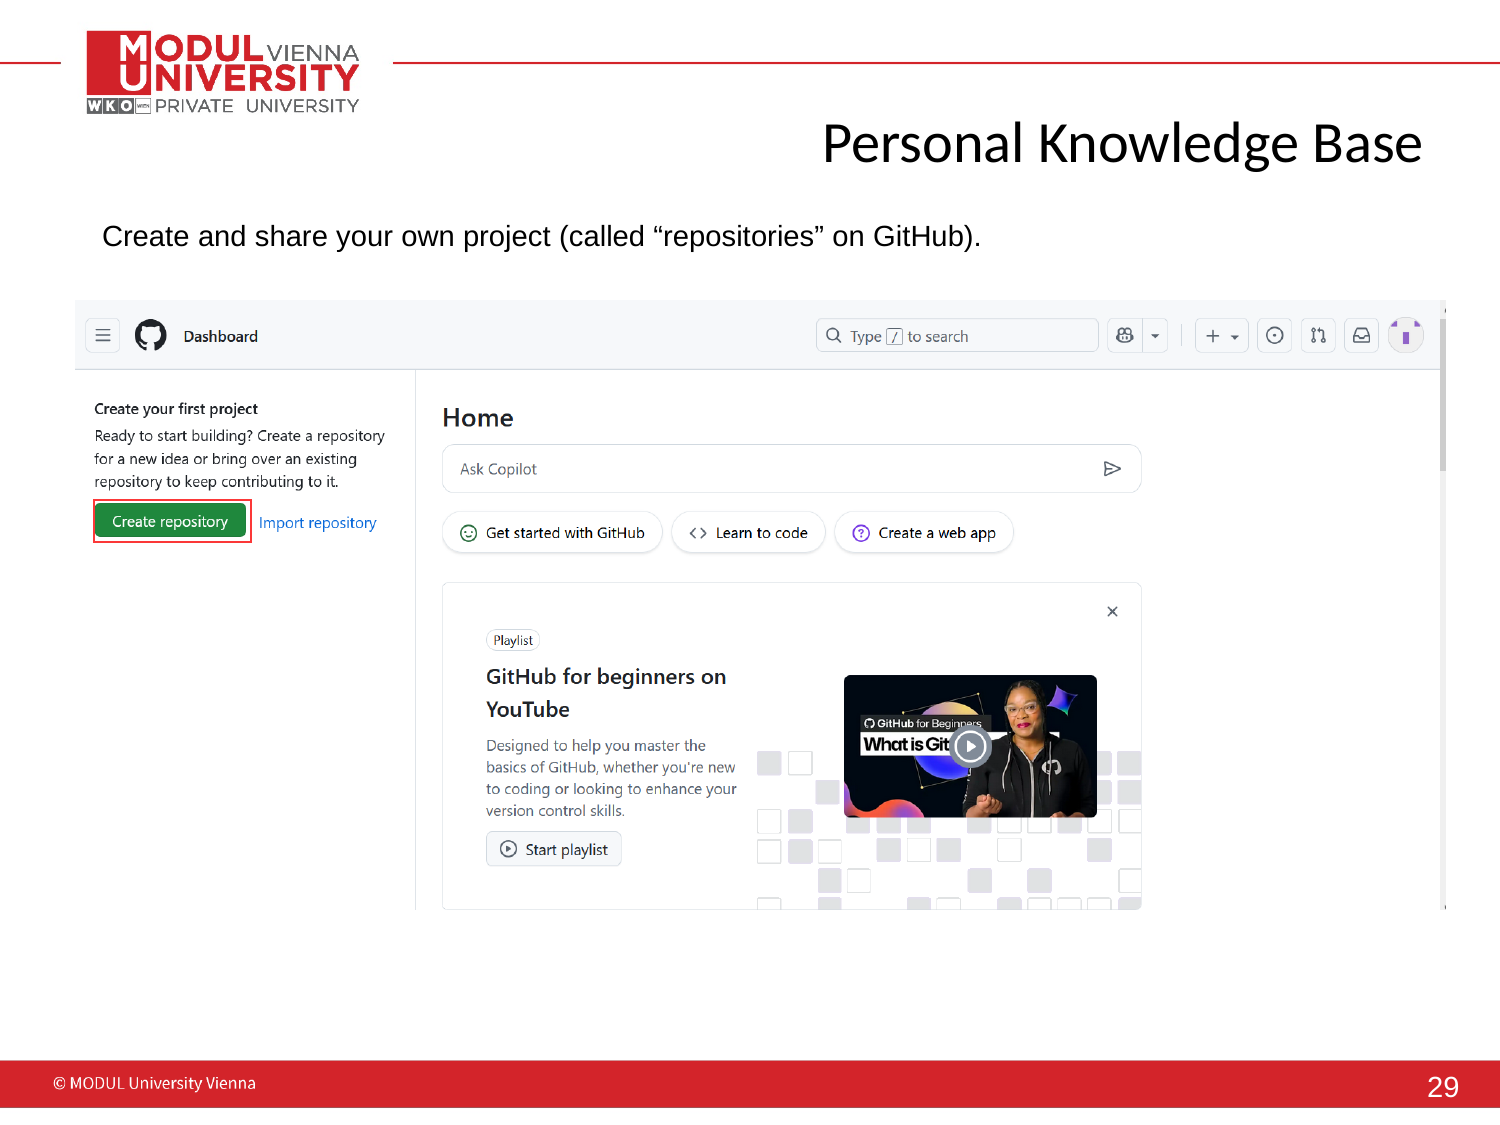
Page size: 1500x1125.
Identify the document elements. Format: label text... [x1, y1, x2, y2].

list Create and share your own project (called “repositories” on GitHub). [26, 186, 1474, 283]
title Personal Knowledge Base [51, 45, 1439, 186]
picture [0, 0, 1500, 1125]
